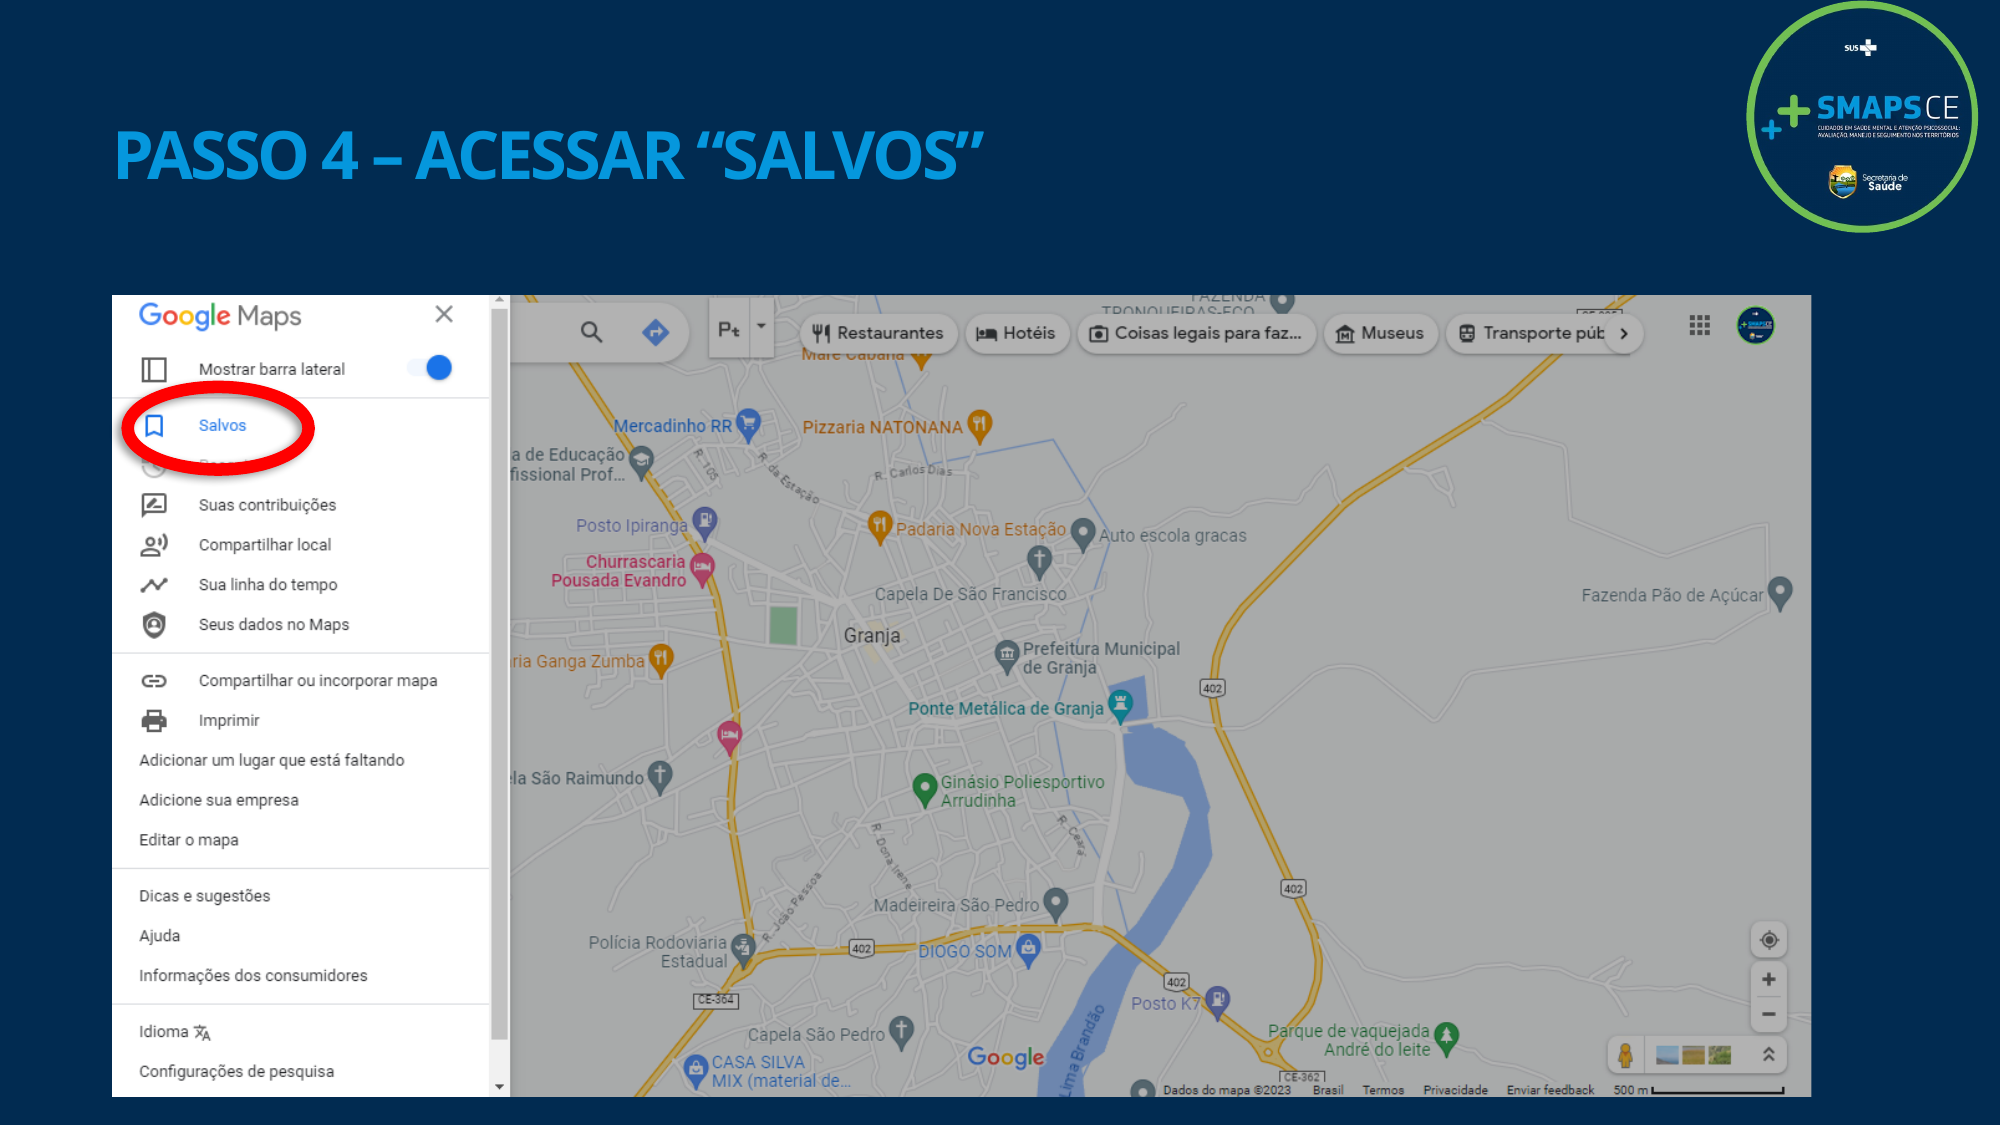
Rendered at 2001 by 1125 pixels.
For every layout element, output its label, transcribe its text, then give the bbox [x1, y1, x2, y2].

picture [112, 295, 1812, 1097]
picture [1746, 0, 1979, 233]
title Passo 4 – ACESSAR “SALVOS” [112, 122, 1645, 194]
